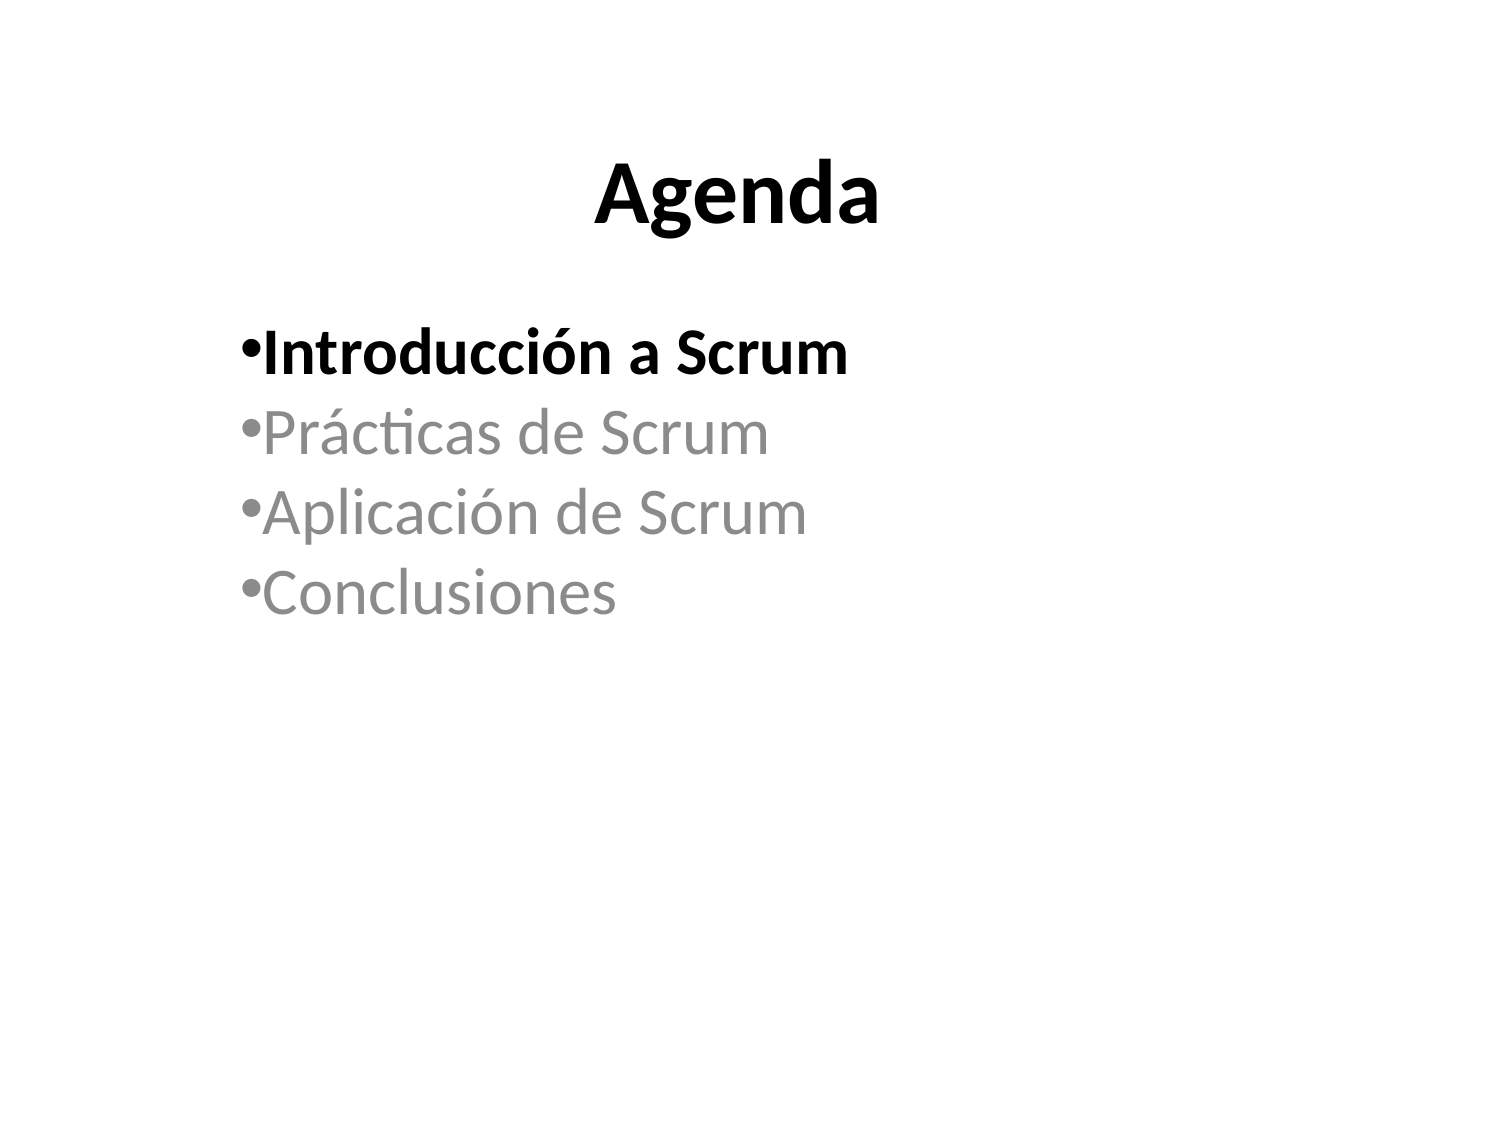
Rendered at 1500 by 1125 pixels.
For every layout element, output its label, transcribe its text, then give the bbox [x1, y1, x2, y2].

text_box Agenda [100, 66, 1376, 308]
text_box Introducción a Scrum Prácticas de Scrum Aplicación de Scrum Conclusiones [224, 255, 1275, 925]
